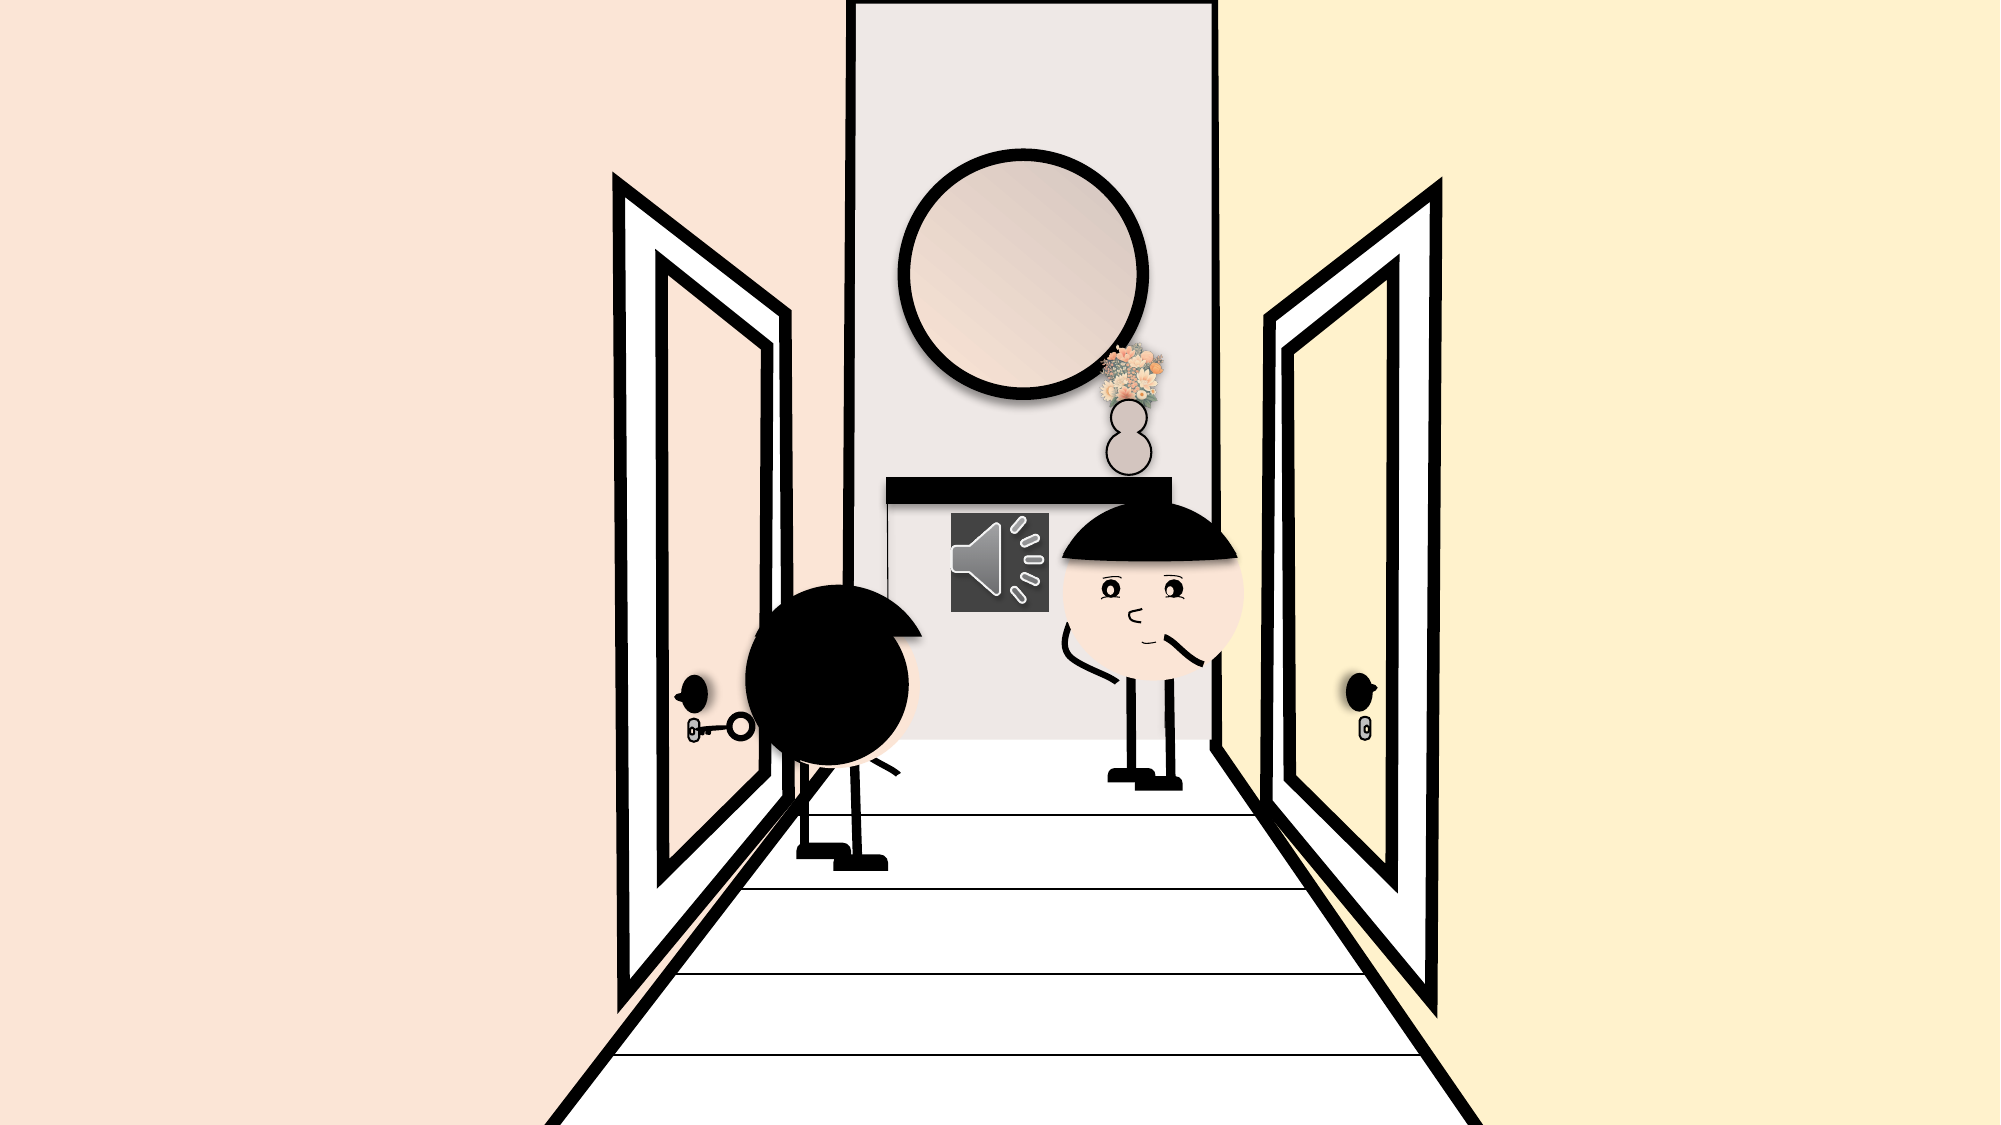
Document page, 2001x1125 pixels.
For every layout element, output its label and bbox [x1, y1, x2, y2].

text_box [1062, 505, 1244, 791]
text_box [696, 712, 745, 738]
text_box [0, 0, 2000, 1125]
picture [949, 512, 1050, 613]
text_box [745, 584, 923, 871]
